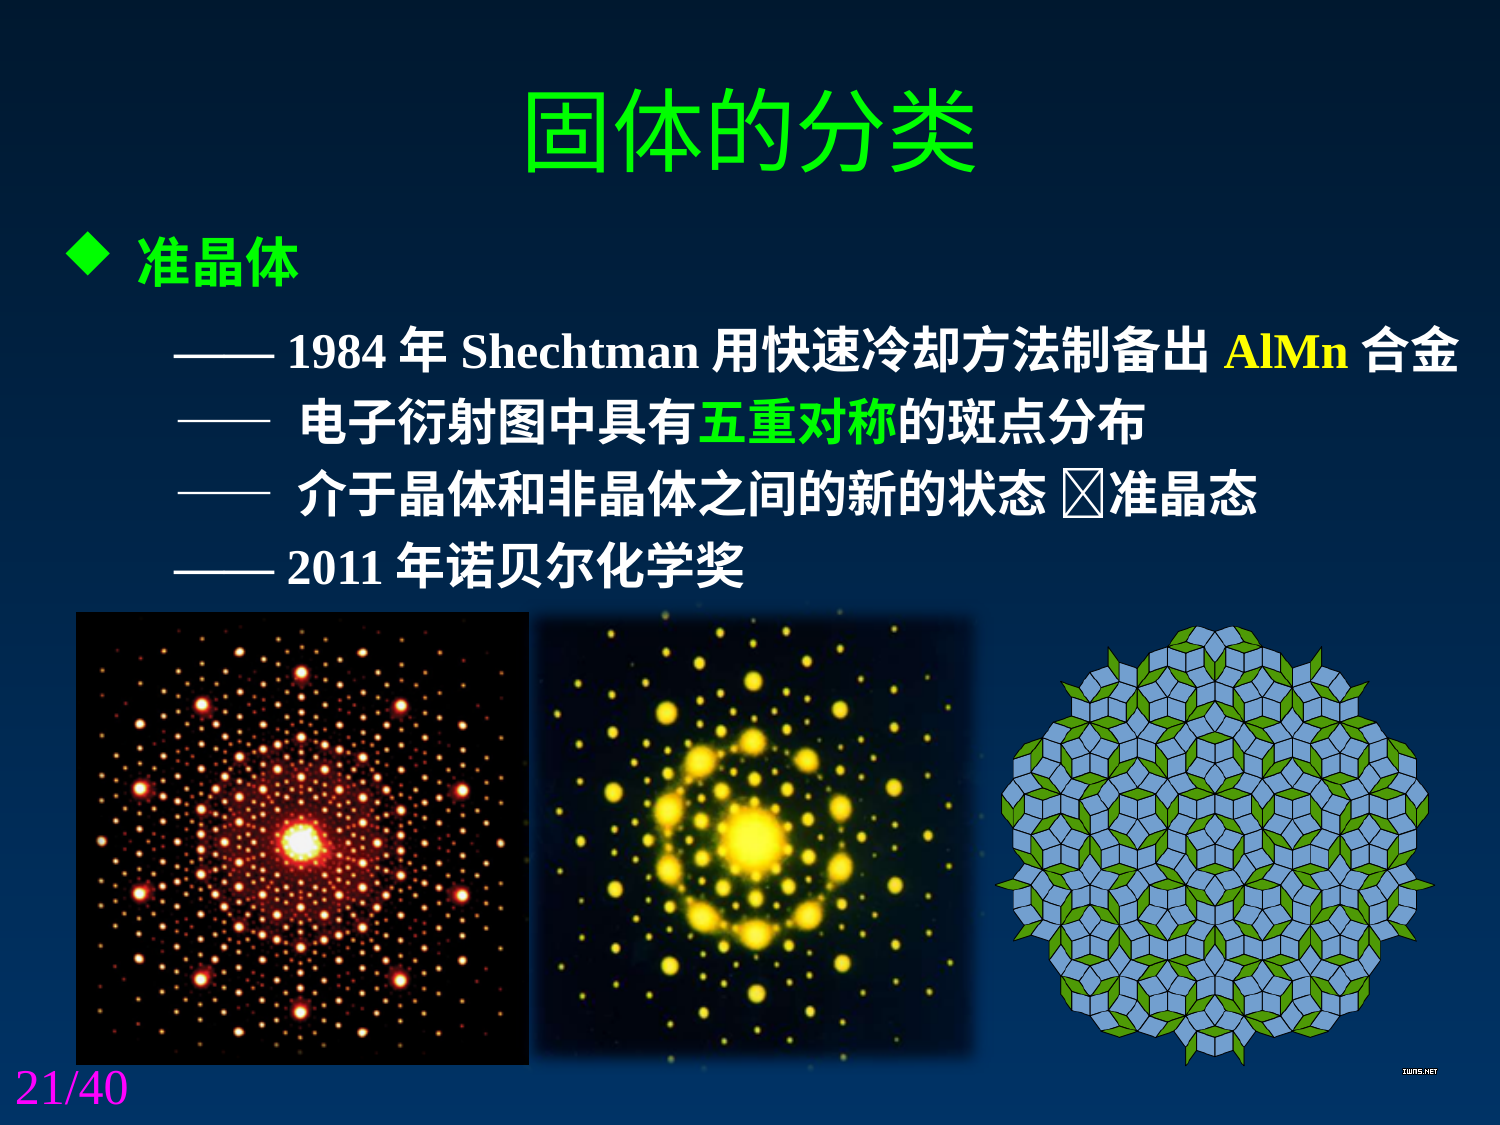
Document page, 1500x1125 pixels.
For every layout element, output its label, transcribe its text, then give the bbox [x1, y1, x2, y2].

text_box /40 [0, 1046, 350, 1125]
text_box 固体的分类 [0, 66, 1500, 235]
text_box —— 1984年Shechtman用快速冷却方法制备出AlMn合金 —— 电子衍射图中具有五重对称的斑点分布 —— 介于晶体和非晶体之间的新的状态 准晶态 —— 2011年诺贝尔化学奖 [159, 298, 1483, 602]
text_box 准晶体 [47, 235, 715, 301]
picture [76, 597, 1452, 1082]
